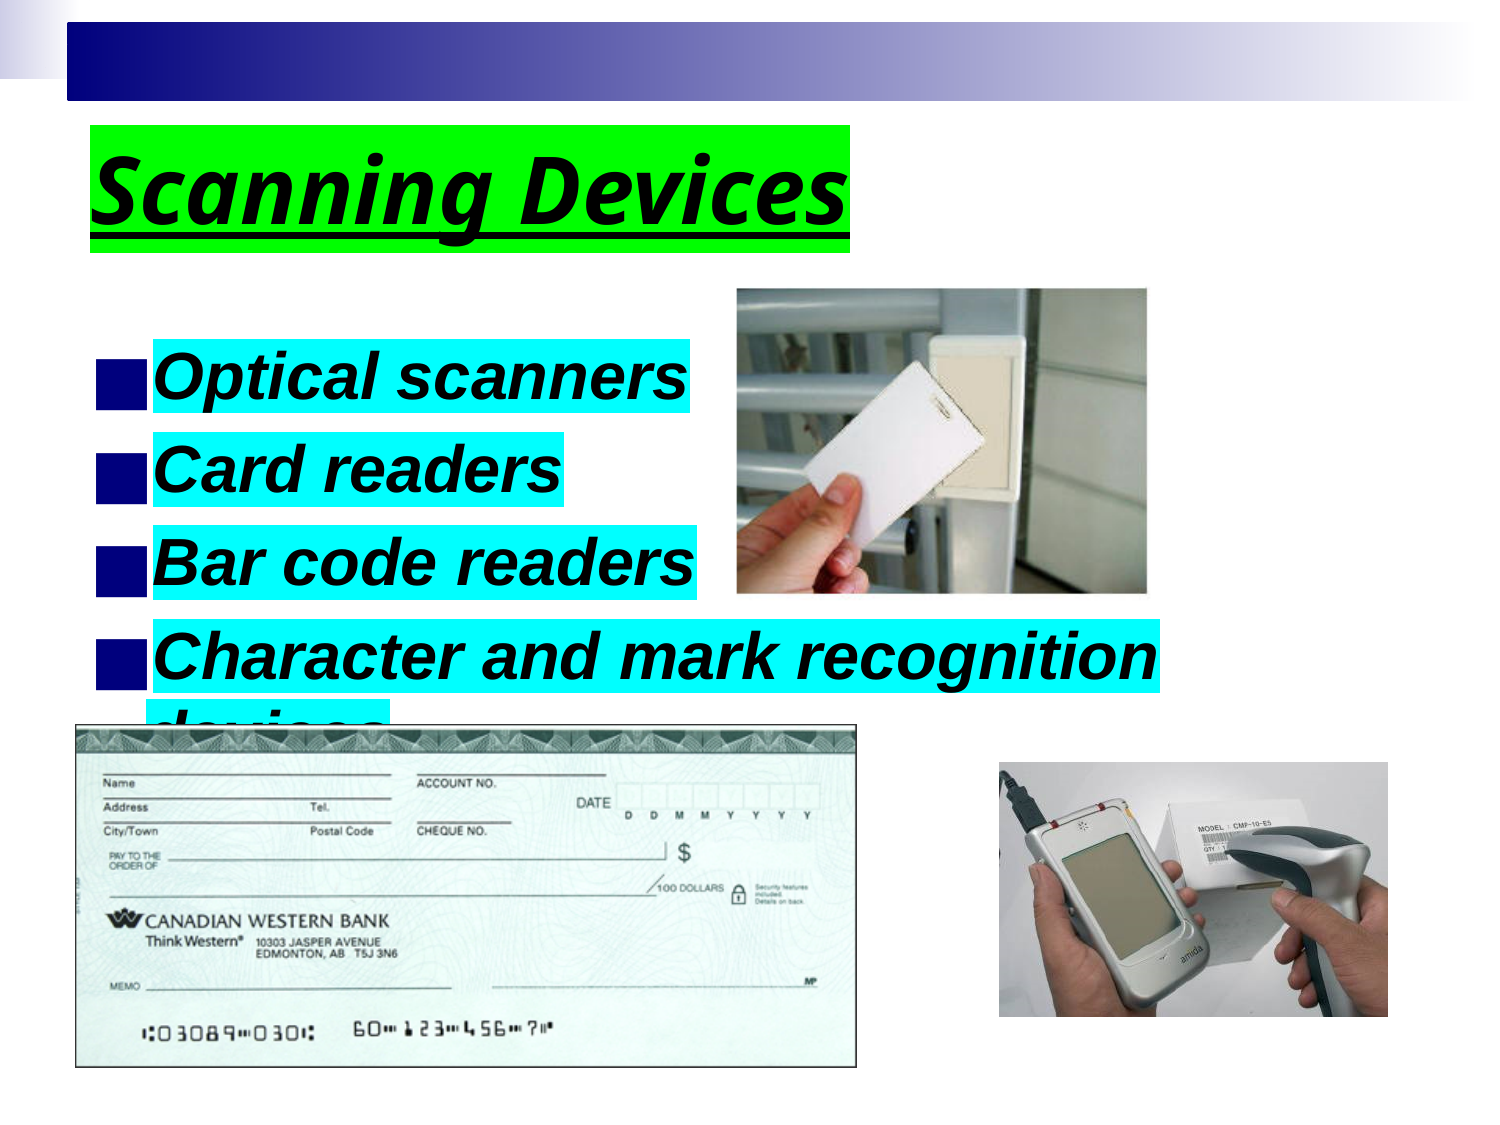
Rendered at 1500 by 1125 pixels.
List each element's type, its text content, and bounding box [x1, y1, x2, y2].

picture [999, 762, 1388, 1017]
list Optical scanners Card readers Bar code readers Character and mark recognition devices [75, 324, 1425, 963]
picture [74, 724, 857, 1068]
title Scanning Devices [75, 75, 1425, 300]
picture [712, 262, 1166, 605]
